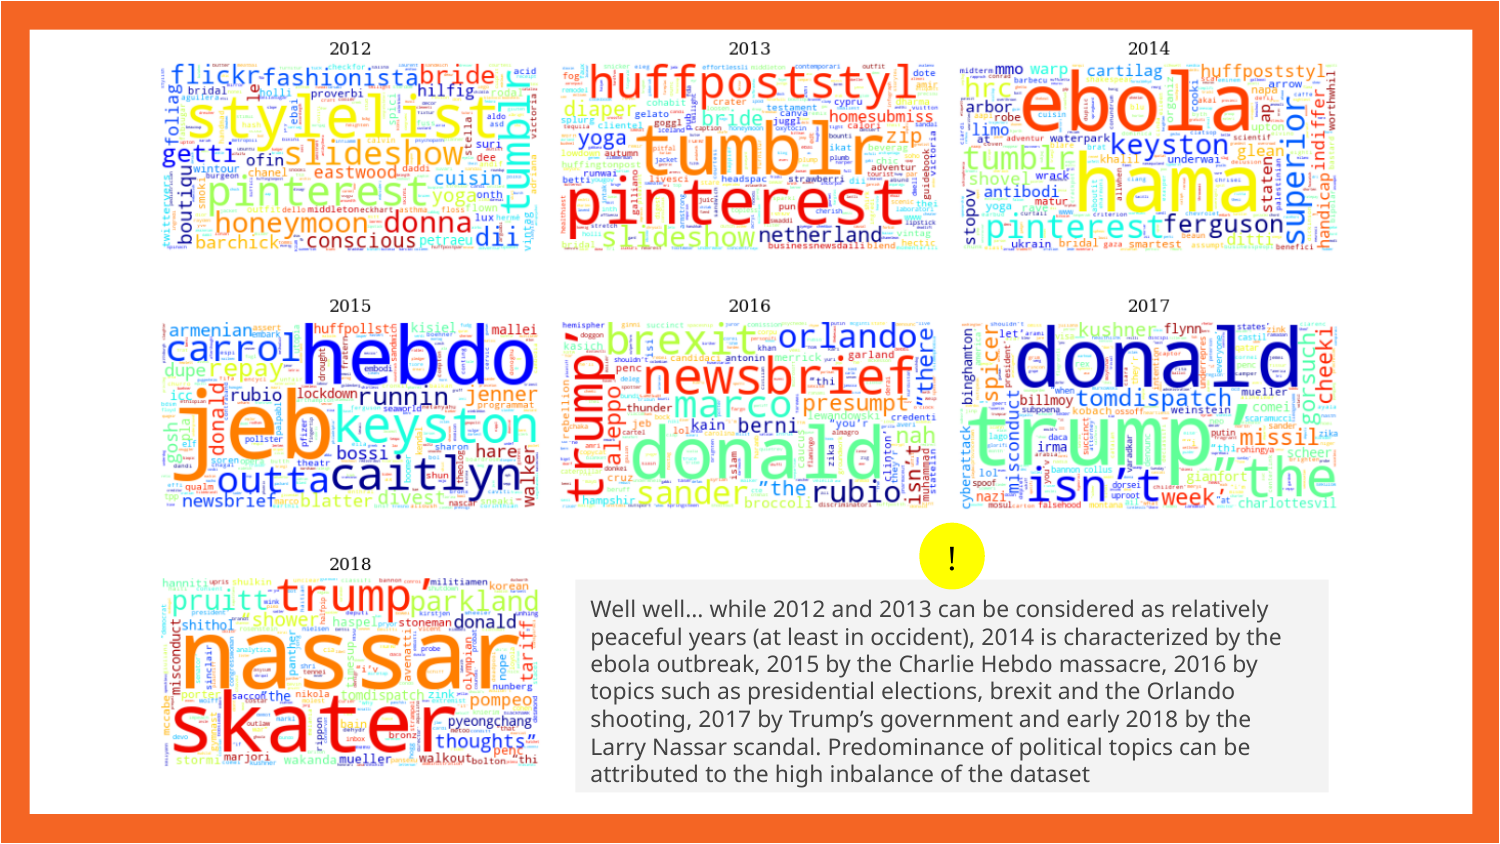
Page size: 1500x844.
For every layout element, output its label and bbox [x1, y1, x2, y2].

text_box [150, 31, 1350, 813]
